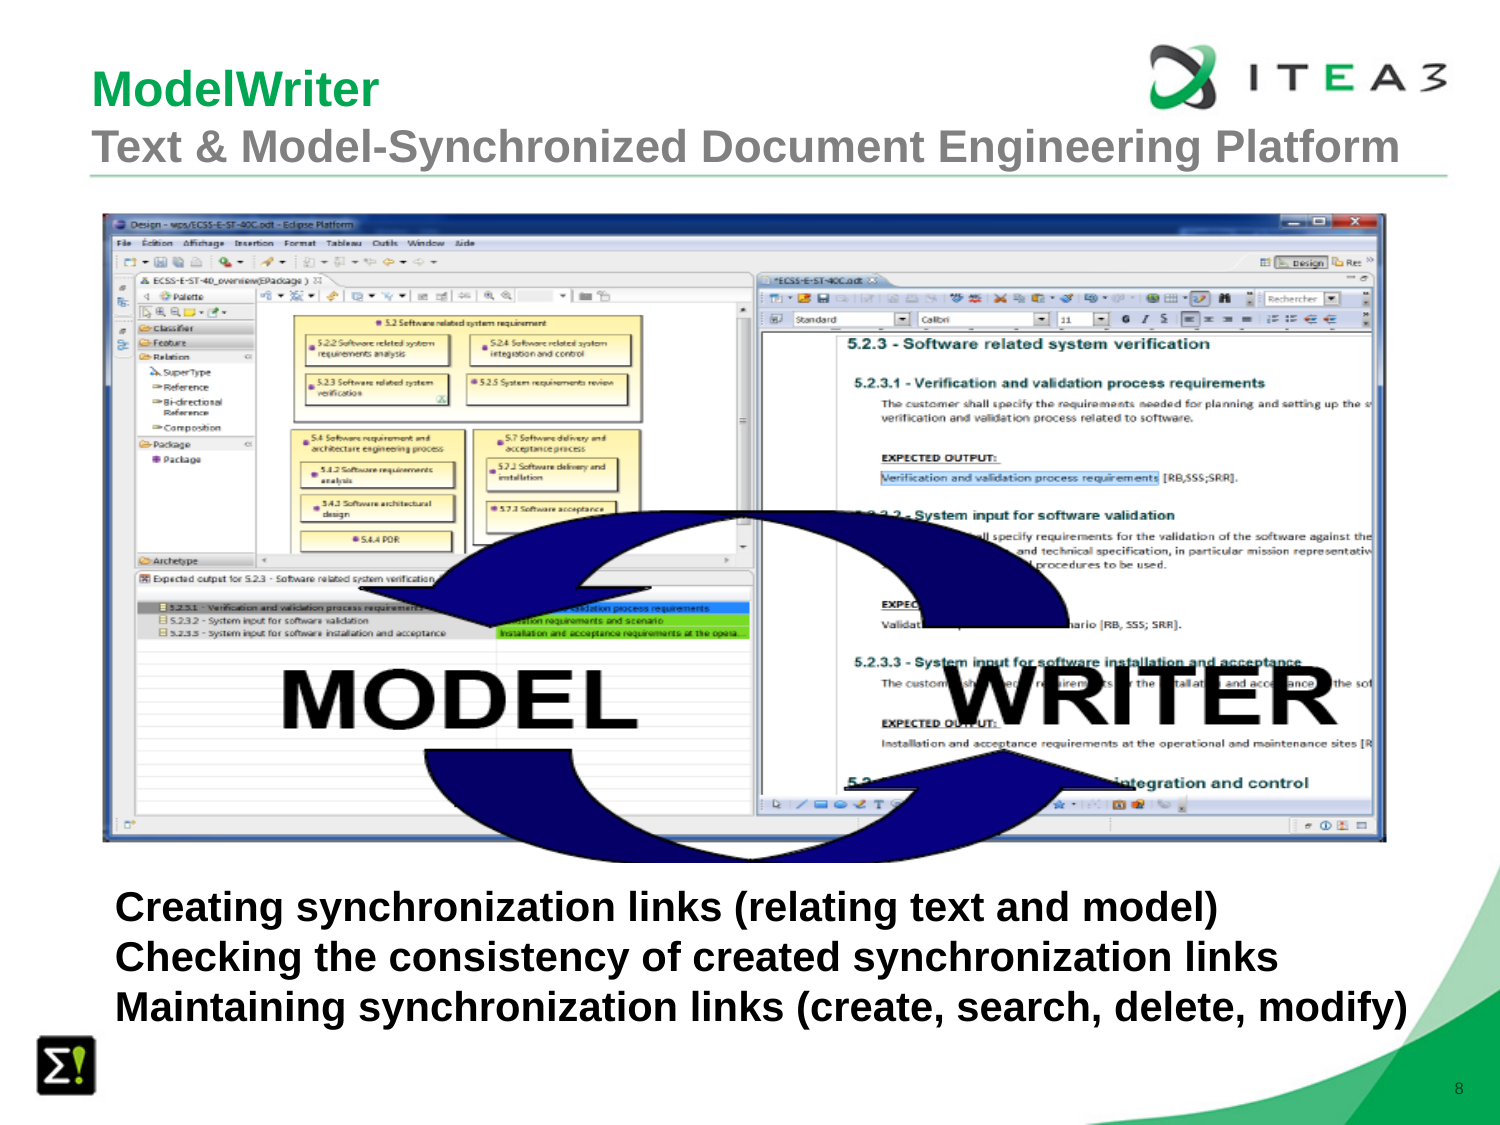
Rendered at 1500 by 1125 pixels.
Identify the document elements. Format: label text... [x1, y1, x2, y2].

text_box ModelWriter Text & Model-Synchronized Document Engineering Platform [76, 42, 1465, 179]
text_box Creating synchronization links (relating text and model) Checking the consistency of created synchronization links Maintaining synchronization links (create, search, delete, modify) [100, 857, 1435, 1083]
picture [0, 0, 1500, 1125]
